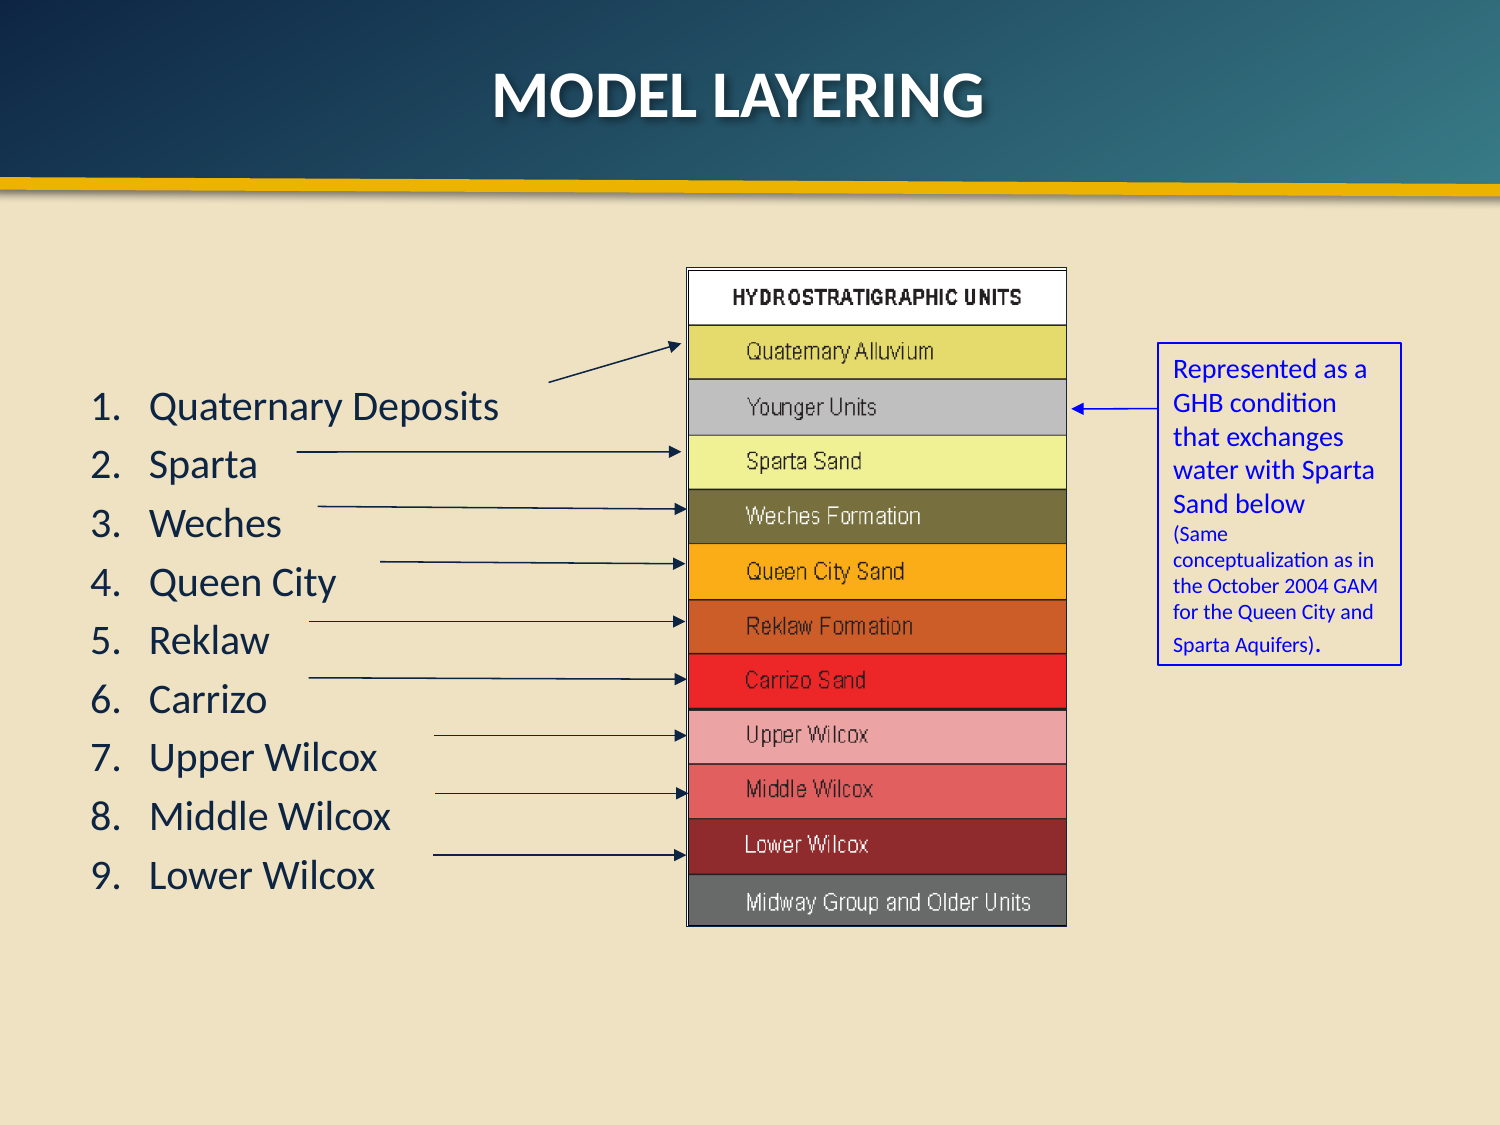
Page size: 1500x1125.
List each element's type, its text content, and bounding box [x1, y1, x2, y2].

title Model Layering [91, 43, 1386, 139]
picture [686, 266, 1067, 927]
text_box Represented as a GHB condition that exchanges water with Sparta Sand below (Same conceptualization as in the October 2004 GAM for the Queen City and Sparta Aquifers). [1158, 343, 1402, 666]
list Quaternary Deposits Sparta Weches Queen City Reklaw Carrizo Upper Wilcox Middle Wilcox Lower Wilcox [75, 371, 587, 907]
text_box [317, 506, 688, 510]
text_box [548, 343, 682, 383]
